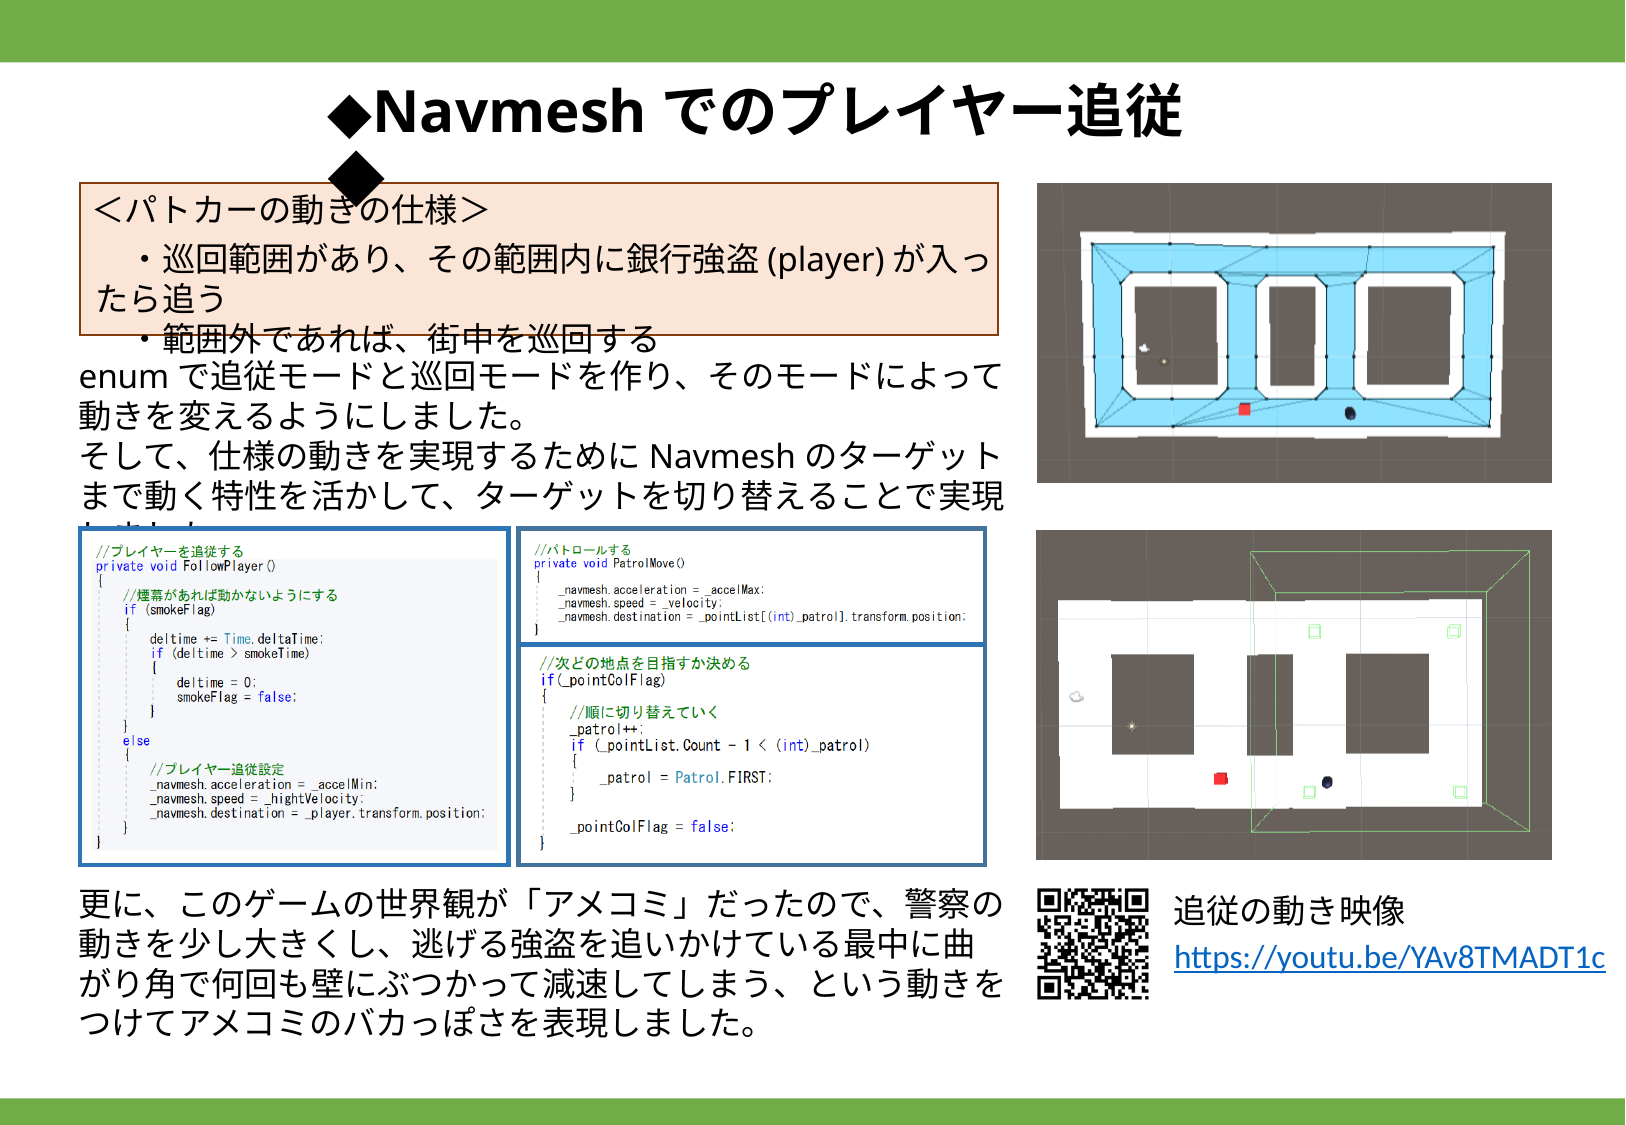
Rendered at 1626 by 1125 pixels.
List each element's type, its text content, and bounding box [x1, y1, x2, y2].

text_box ◆Navmeshでのプレイヤー追従◆ [316, 68, 1210, 220]
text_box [518, 645, 985, 865]
text_box ＜パトカーの動きの仕様＞ [80, 183, 1016, 235]
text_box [1024, 875, 1625, 1013]
text_box ・巡回範囲があり、その範囲内に銀行強盗(player)が入ったら追う ・範囲外であれば、街中を巡回する [84, 232, 1020, 364]
text_box [0, 1097, 1625, 1125]
text_box [79, 182, 316, 336]
picture [1036, 530, 1552, 860]
text_box [0, 0, 1625, 64]
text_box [518, 528, 985, 644]
text_box enumで追従モードと巡回モードを作り、そのモードによって動きを変えるようにしました。 そして、仕様の動きを実現するためにNavmeshのターゲットまで動く特性を活かして、ターゲットを切り替えることで実現しました。 [67, 349, 1020, 561]
picture [1037, 183, 1552, 483]
text_box 更に、このゲームの世界観が「アメコミ」だったので、警察の動きを少し大きくし、逃げる強盗を追いかけている最中に曲がり角で何回も壁にぶつかって減速してしまう、という動きをつけてアメコミのバカっぽさを表現しました。 [67, 877, 1020, 1049]
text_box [80, 528, 509, 865]
